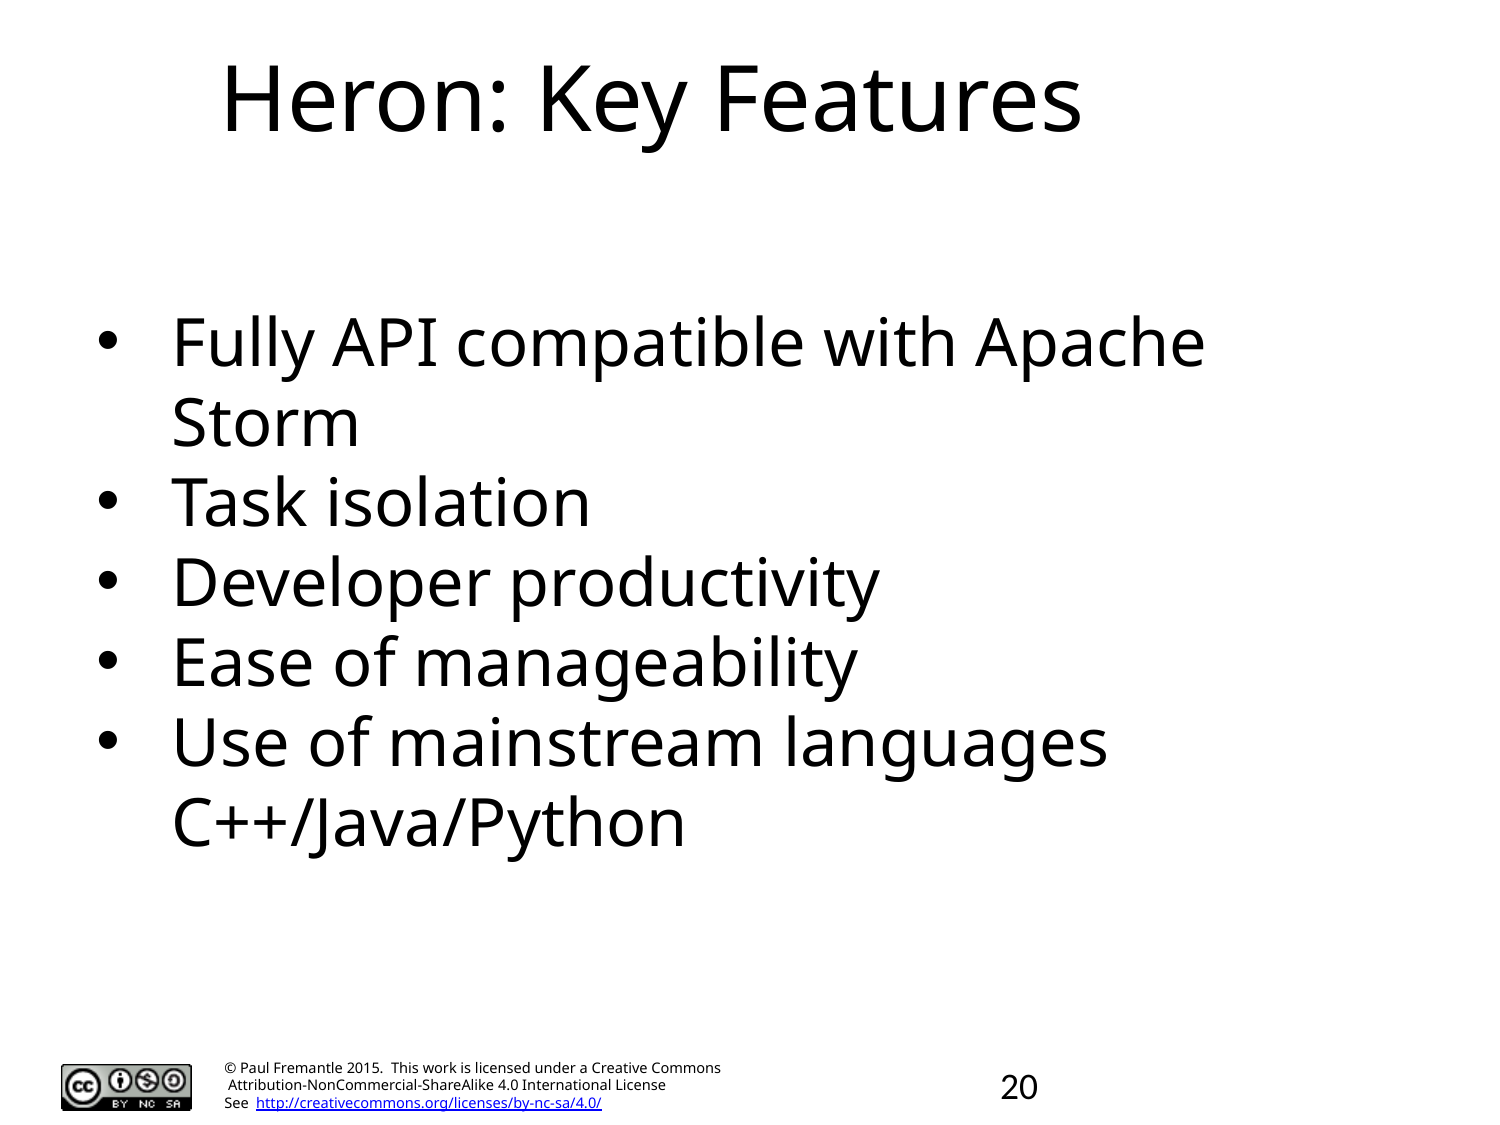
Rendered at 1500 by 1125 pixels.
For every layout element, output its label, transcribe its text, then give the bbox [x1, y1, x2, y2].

list Fully API compatible with Apache Storm Task isolation Developer productivity Ease of manageability Use of mainstream languages C++/Java/Python [38, 279, 1425, 1005]
title Heron: Key Features [26, 21, 1278, 169]
picture [61, 1064, 192, 1111]
slide_number 20 [980, 1054, 1224, 1115]
